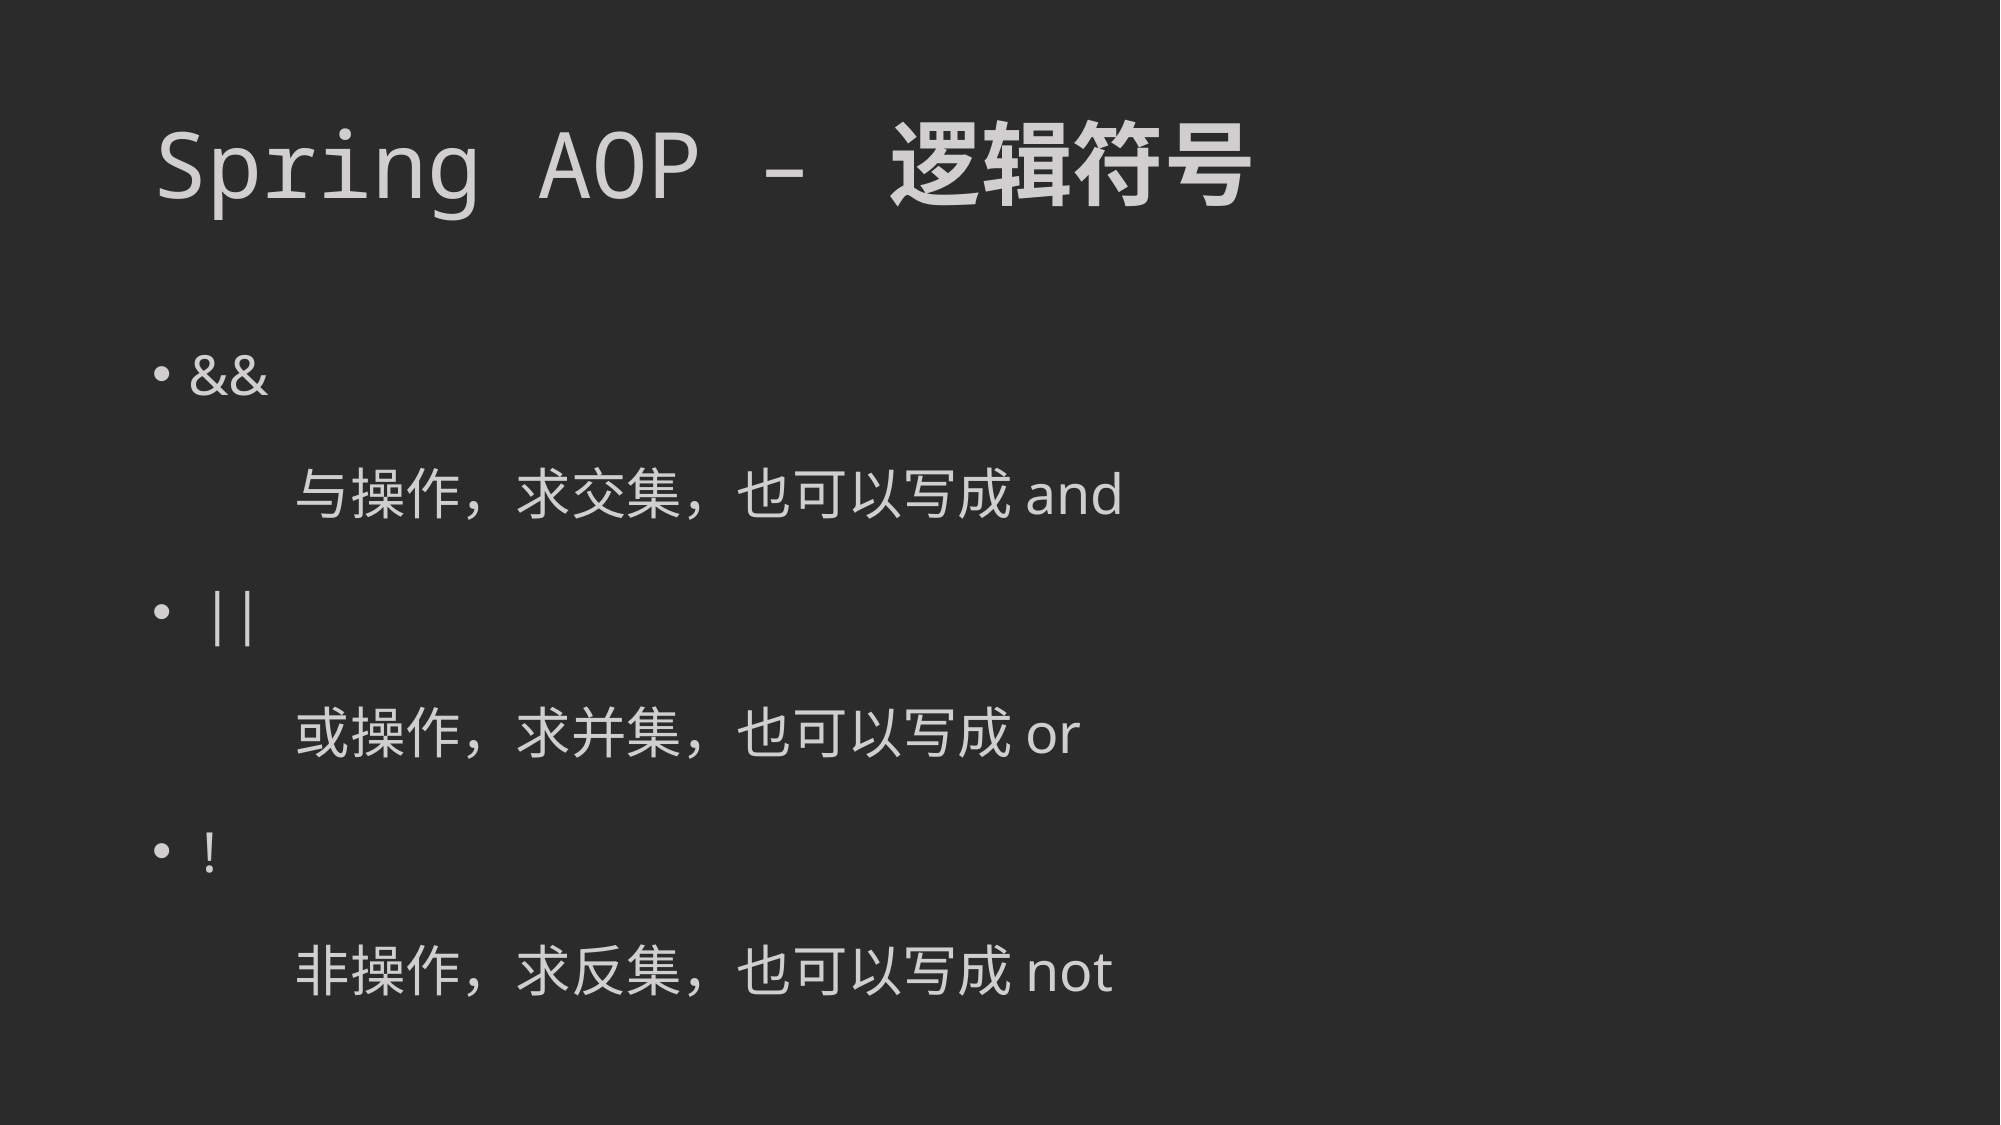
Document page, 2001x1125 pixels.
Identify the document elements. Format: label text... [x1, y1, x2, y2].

list && 与操作，求交集，也可以写成and || 或操作，求并集，也可以写成or ! 非操作，求反集，也可以写成not [137, 299, 1863, 1014]
title Spring AOP – 逻辑符号 [137, 59, 1863, 278]
